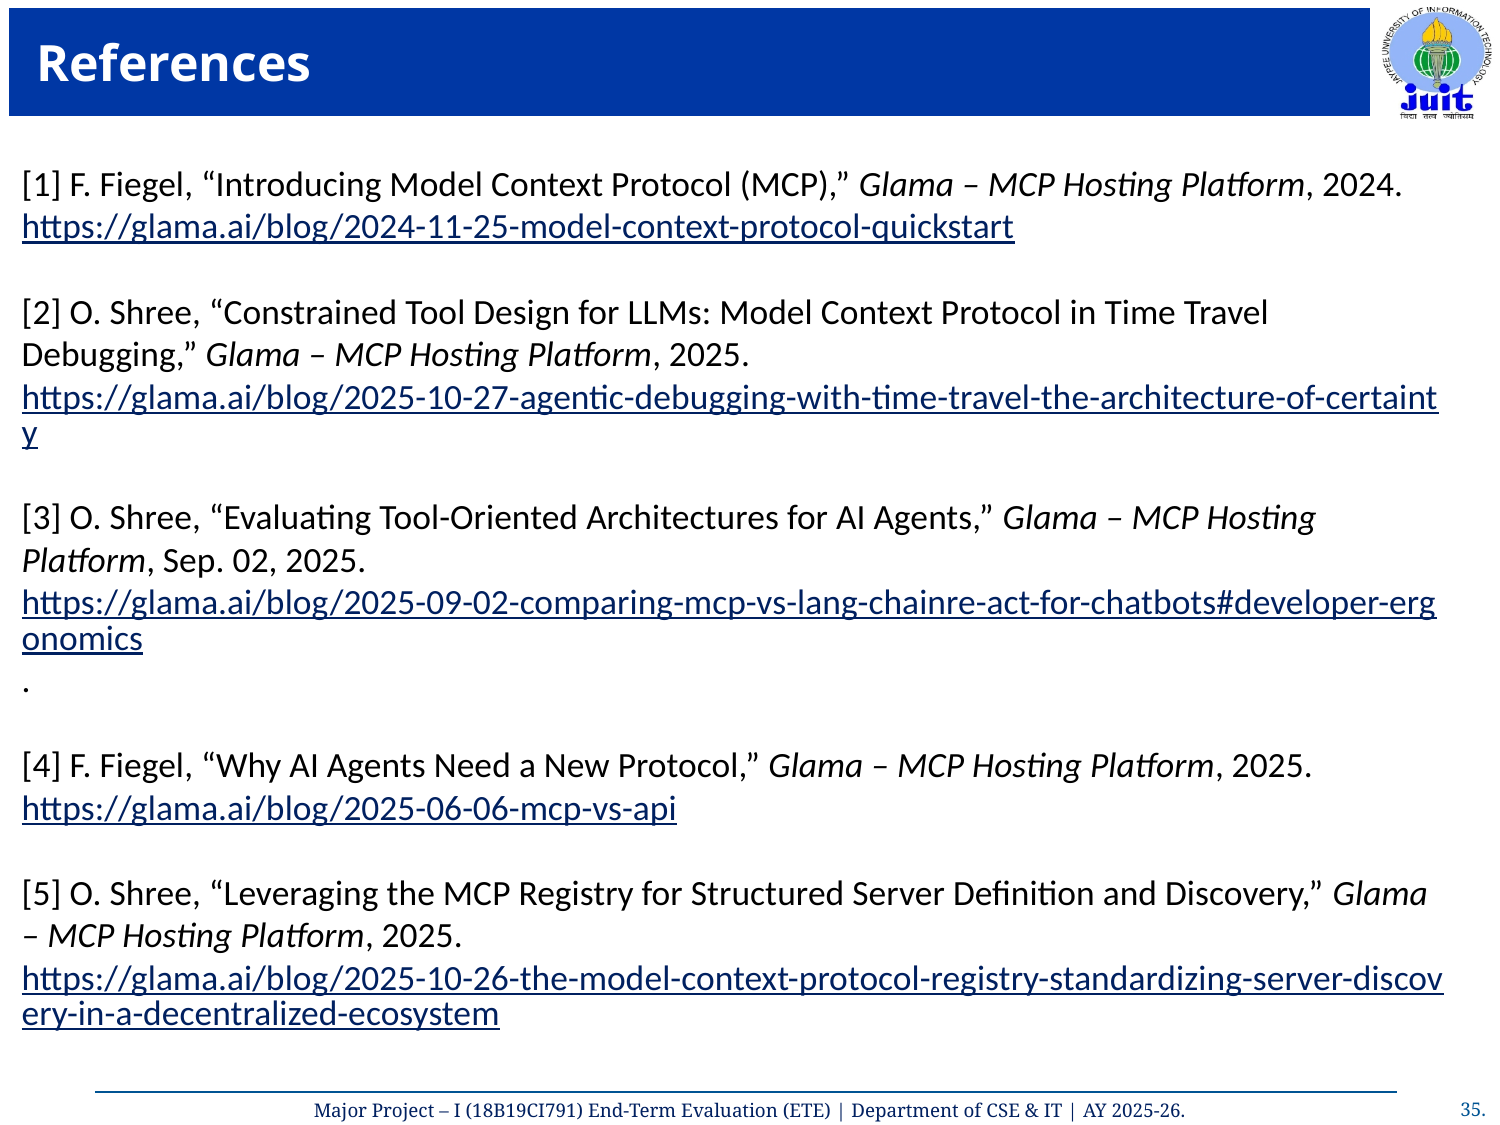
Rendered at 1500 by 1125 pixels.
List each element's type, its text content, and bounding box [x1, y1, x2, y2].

text_box [1] F. Fiegel, “Introducing Model Context Protocol (MCP),” Glama – MCP Hosting Platform, 2024. https://glama.ai/blog/2024-11-25-model-context-protocol-quickstart [2] O. Shree, “Constrained Tool Design for LLMs: Model Context Protocol in Time Travel Debugging,” Glama – MCP Hosting Platform, 2025. https://glama.ai/blog/2025-10-27-agentic-debugging-with-time-travel-the-architecture-of-certainty [3] O. Shree, “Evaluating Tool-Oriented Architectures for AI Agents,” Glama – MCP Hosting Platform, Sep. 02, 2025. https://glama.ai/blog/2025-09-02-comparing-mcp-vs-lang-chainre-act-for-chatbots#developer-ergonomics. [4] F. Fiegel, “Why AI Agents Need a New Protocol,” Glama – MCP Hosting Platform, 2025. https://glama.ai/blog/2025-06-06-mcp-vs-api [5] O. Shree, “Leveraging the MCP Registry for Structured Server Definition and Discovery,” Glama – MCP Hosting Platform, 2025. https://glama.ai/blog/2025-10-26-the-model-context-protocol-registry-standardizing-server-discovery-in-a-decentralized-ecosystem [6, 145, 1466, 1065]
title References [4, 2, 1376, 121]
picture [1376, 7, 1500, 119]
